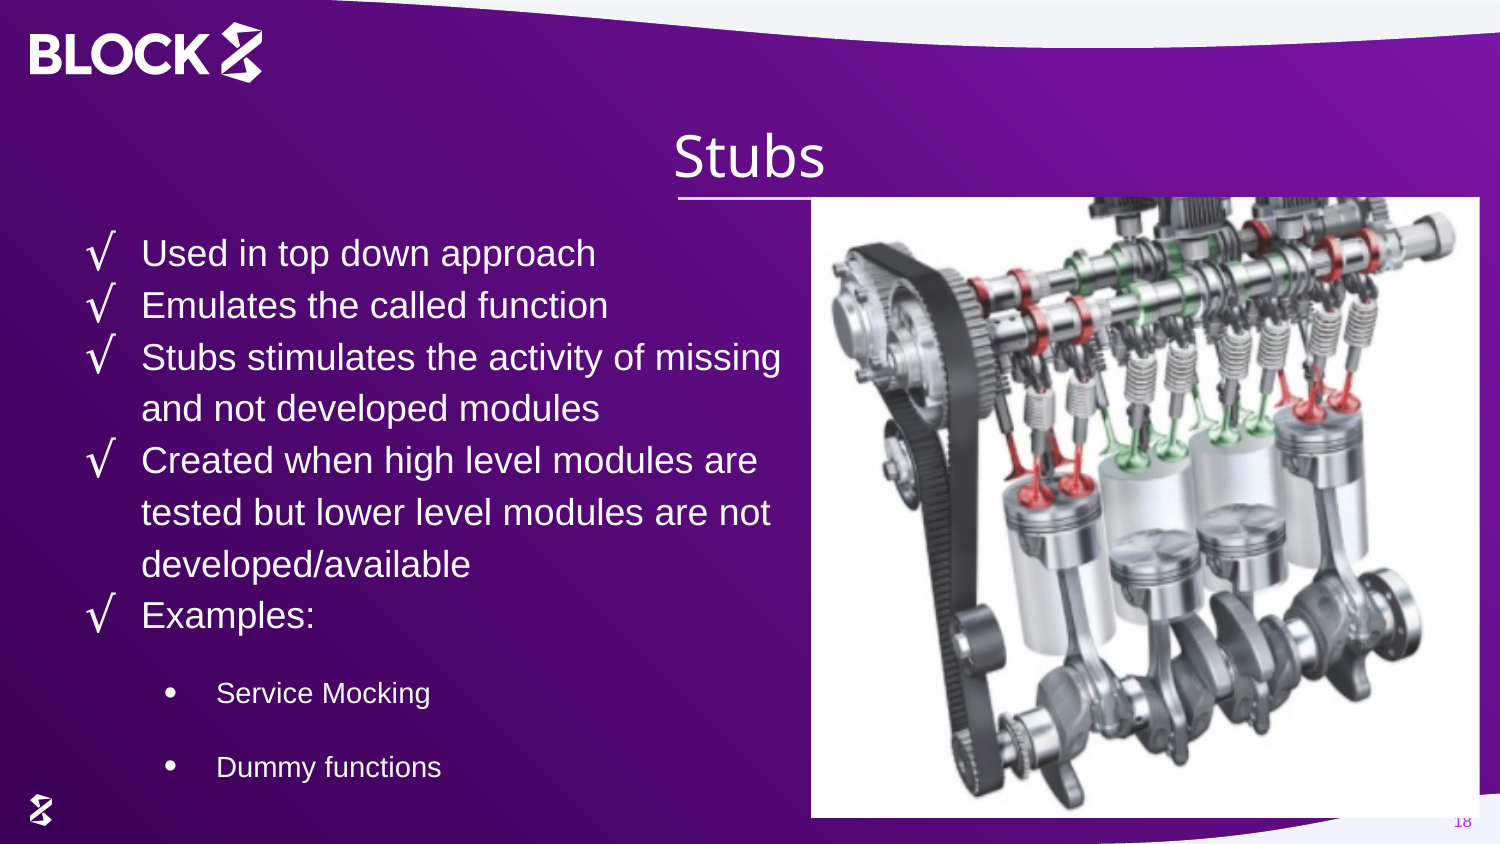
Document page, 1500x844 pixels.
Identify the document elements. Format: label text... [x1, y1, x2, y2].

slide_number 18 [1397, 788, 1488, 844]
title Stubs [51, 104, 1449, 190]
picture [30, 794, 52, 826]
picture [30, 22, 262, 83]
picture [803, 196, 1480, 818]
list Used in top down approach Emulates the called function Stubs stimulates the activity of missing and not developed modules Created when high level modules are tested but lower level modules are not developed/available Examples: Service Mocking Dummy functions [51, 207, 798, 789]
